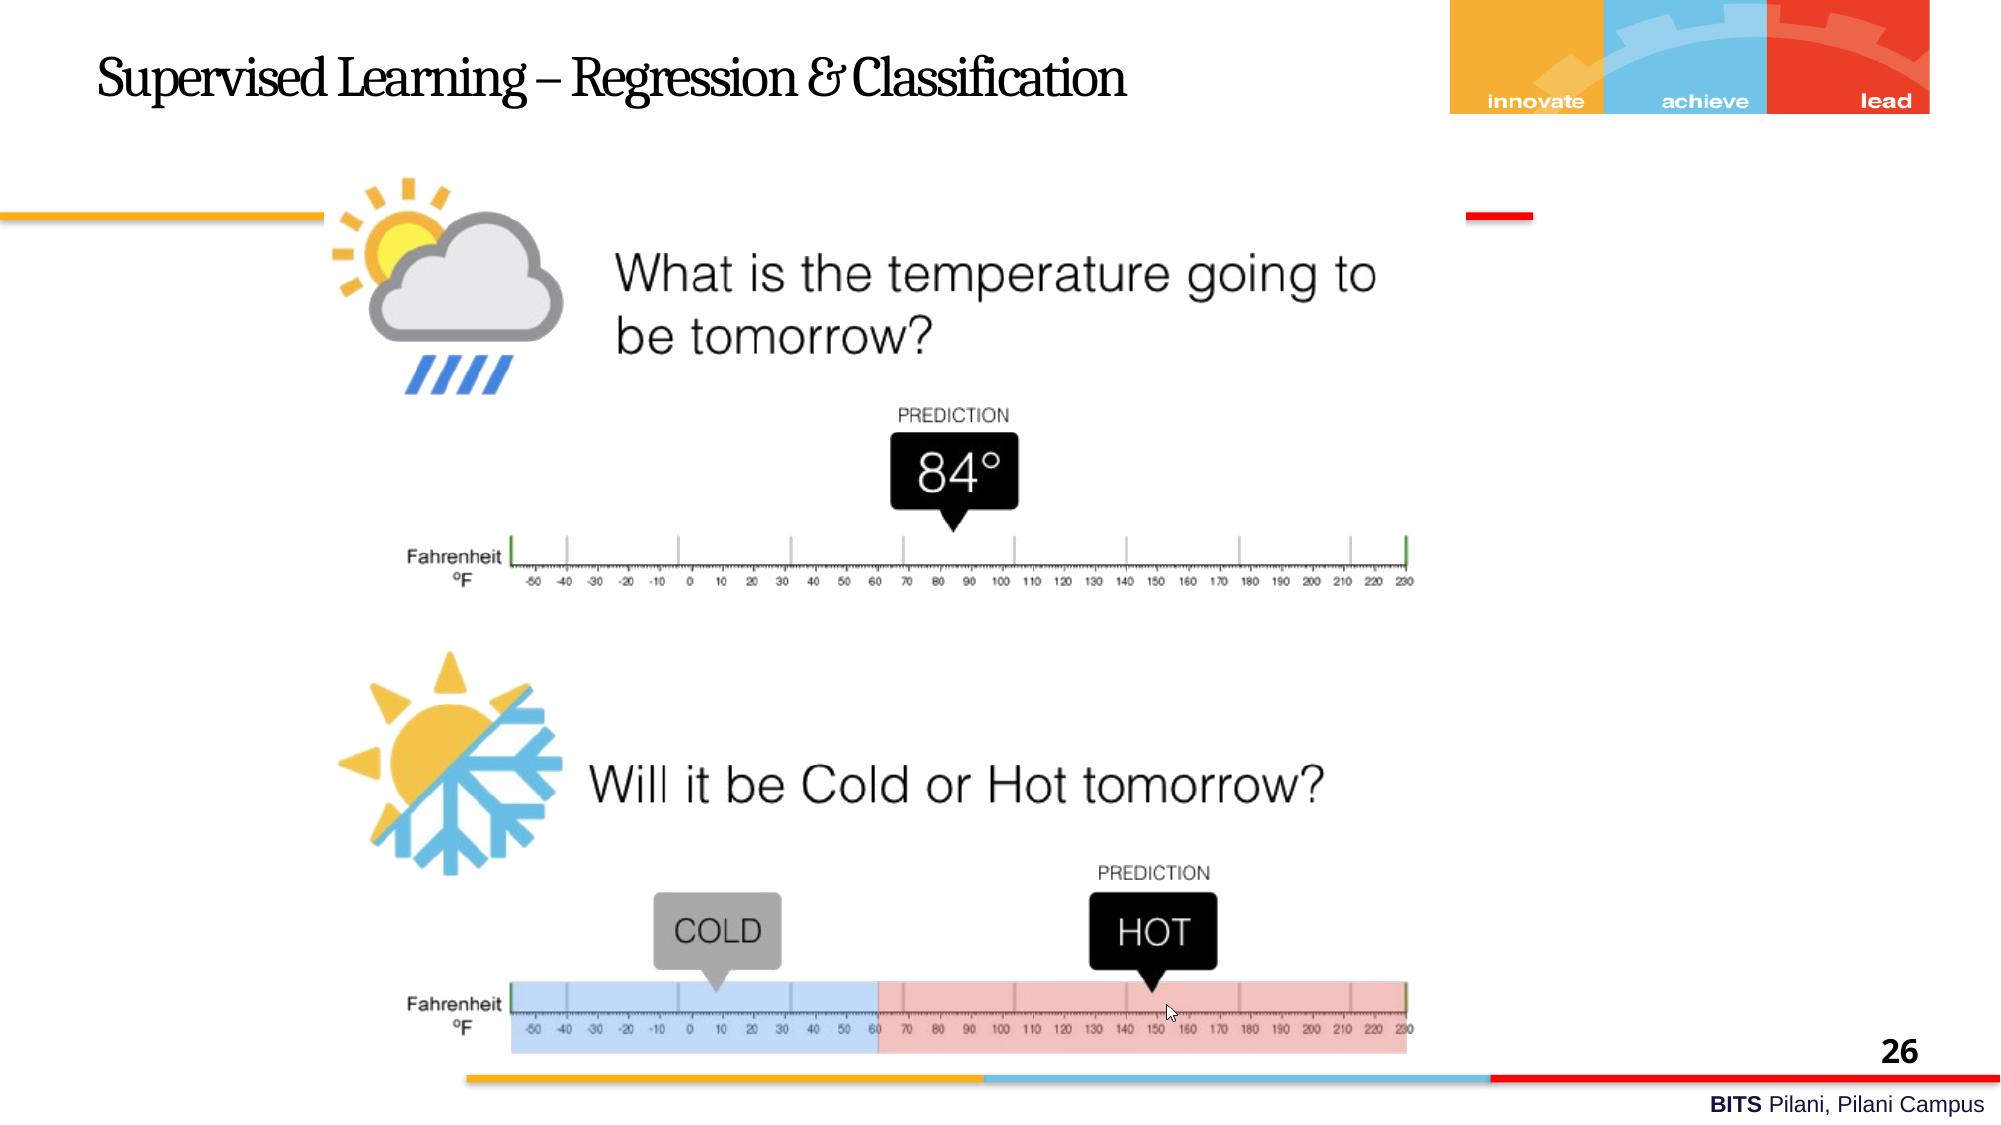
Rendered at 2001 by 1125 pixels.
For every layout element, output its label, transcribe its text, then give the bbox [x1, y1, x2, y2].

picture [1520, 0, 1930, 114]
title Supervised Learning – Regression & Classification [64, 0, 1520, 172]
picture [324, 160, 1466, 1068]
slide_number 26 [1866, 1023, 2000, 1072]
